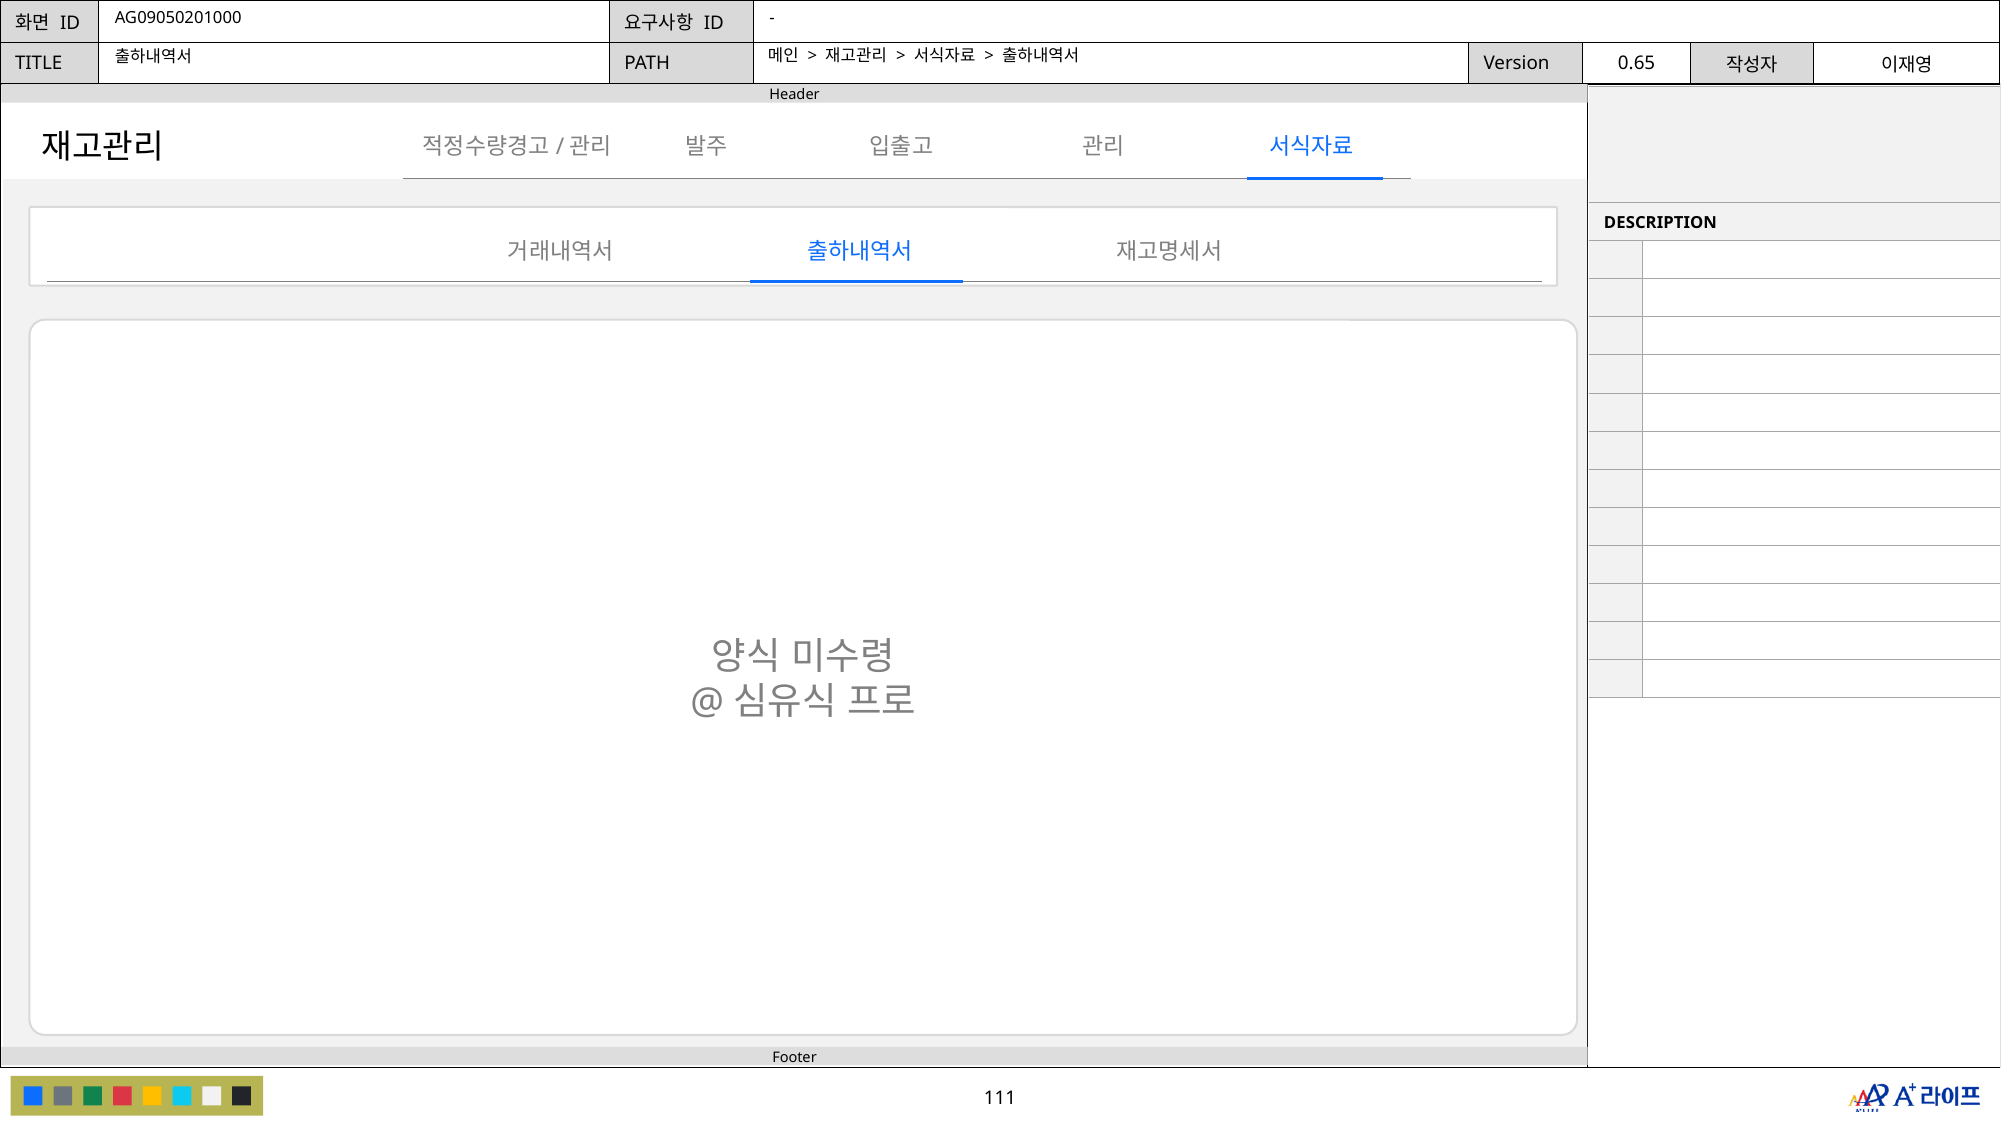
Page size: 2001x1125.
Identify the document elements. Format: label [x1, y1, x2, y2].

list [754, 1, 1999, 37]
text_box [26, 117, 179, 172]
text_box [670, 123, 743, 167]
table_cell [1643, 394, 2000, 431]
text_box [1067, 123, 1140, 167]
table_cell [1643, 279, 2000, 316]
list [99, 41, 607, 72]
text_box [1254, 124, 1369, 167]
list [753, 39, 1465, 75]
table_cell [1589, 355, 1642, 393]
table_header [1589, 87, 2000, 202]
table_cell [1589, 584, 1642, 621]
table_cell [1643, 622, 2000, 659]
table_cell [1643, 355, 2000, 393]
table_cell [1643, 241, 2000, 278]
table_cell [1643, 660, 2000, 697]
text_box [855, 124, 949, 167]
table_cell [1589, 508, 1642, 545]
table_cell [1589, 622, 1642, 659]
table_cell [1589, 470, 1642, 507]
table_cell [1589, 546, 1642, 583]
table_cell [1643, 546, 2000, 583]
text_box [28, 318, 1579, 1037]
table_cell [1589, 394, 1642, 431]
table_cell [1589, 432, 1642, 469]
table_cell [1643, 508, 2000, 545]
list [99, 1, 610, 37]
table_cell [1589, 241, 1642, 278]
table_cell [1643, 317, 2000, 354]
table_cell [1589, 203, 2000, 240]
text_box [408, 124, 627, 167]
table_cell [1643, 432, 2000, 469]
table_cell [1589, 317, 1642, 354]
table_cell [1643, 584, 2000, 621]
table_cell [1643, 470, 2000, 507]
picture [1848, 1083, 1980, 1112]
table_cell [1589, 279, 1642, 316]
text_box [28, 205, 1559, 287]
table_cell [1589, 660, 1642, 697]
